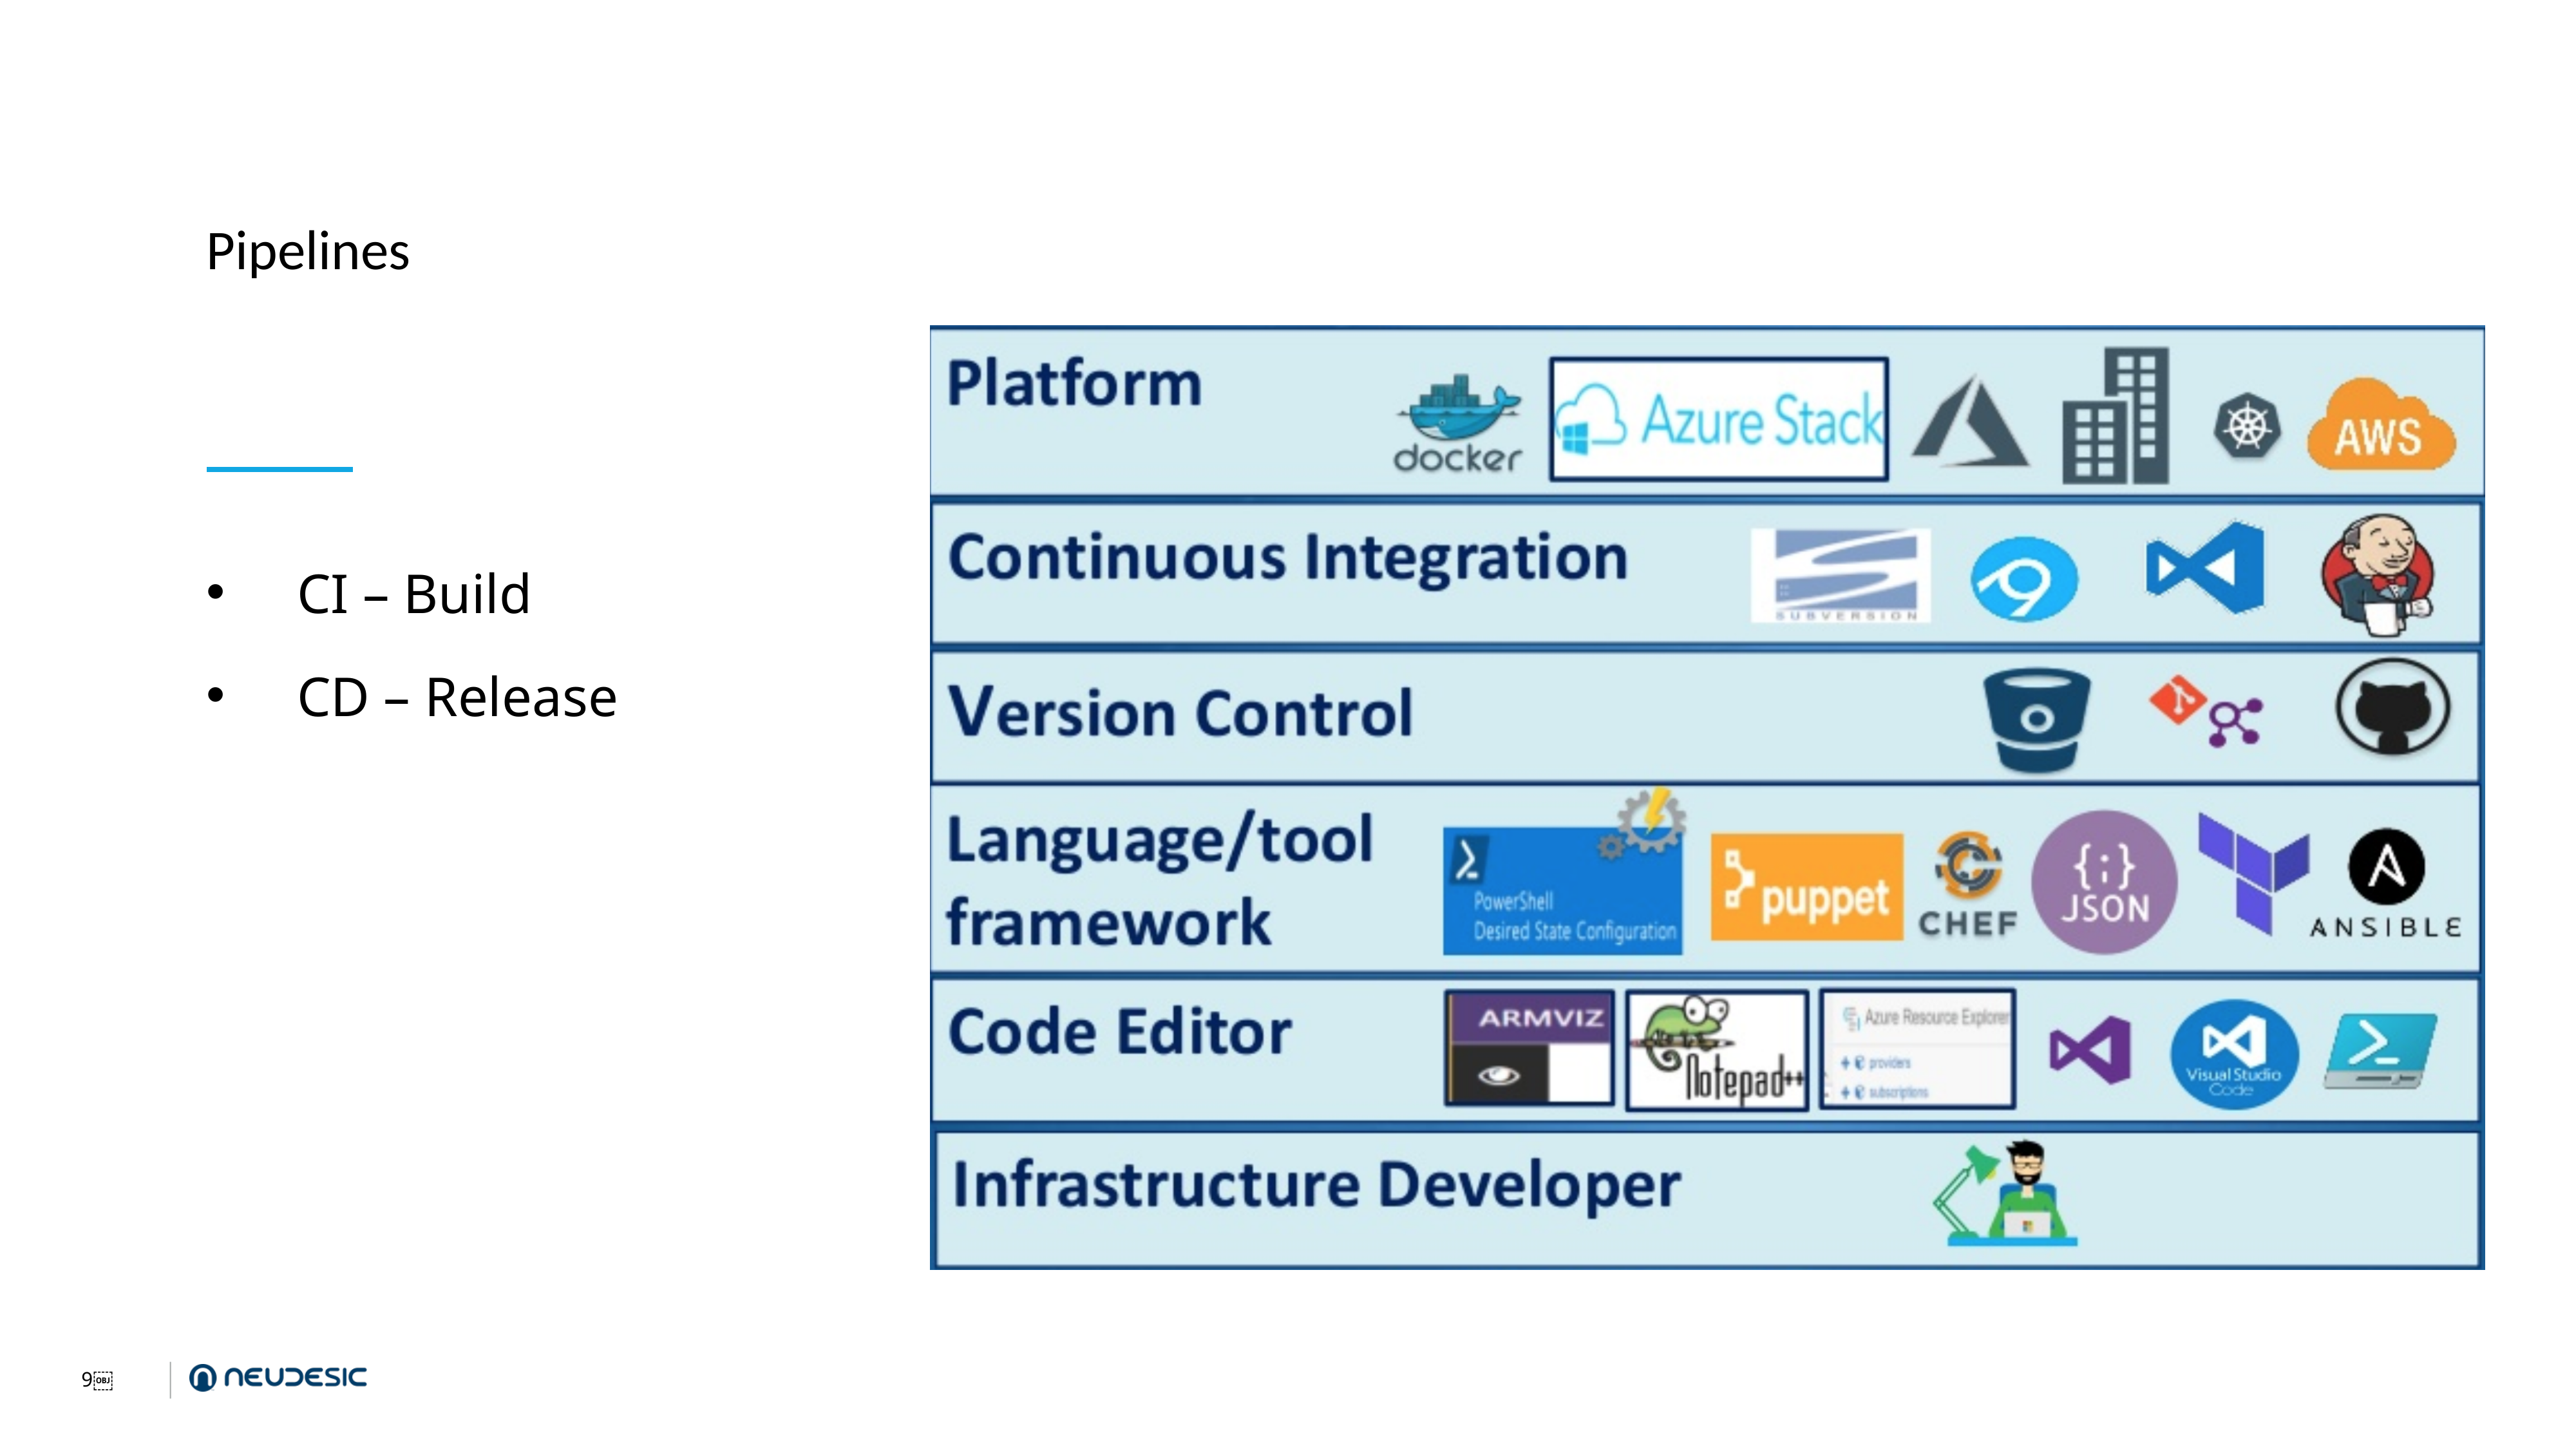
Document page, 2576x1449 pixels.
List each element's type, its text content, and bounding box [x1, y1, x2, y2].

picture [930, 325, 2485, 1270]
title Pipelines [206, 198, 1060, 452]
text_box CI – Build CD – Release [201, 566, 638, 732]
picture [189, 1364, 367, 1392]
